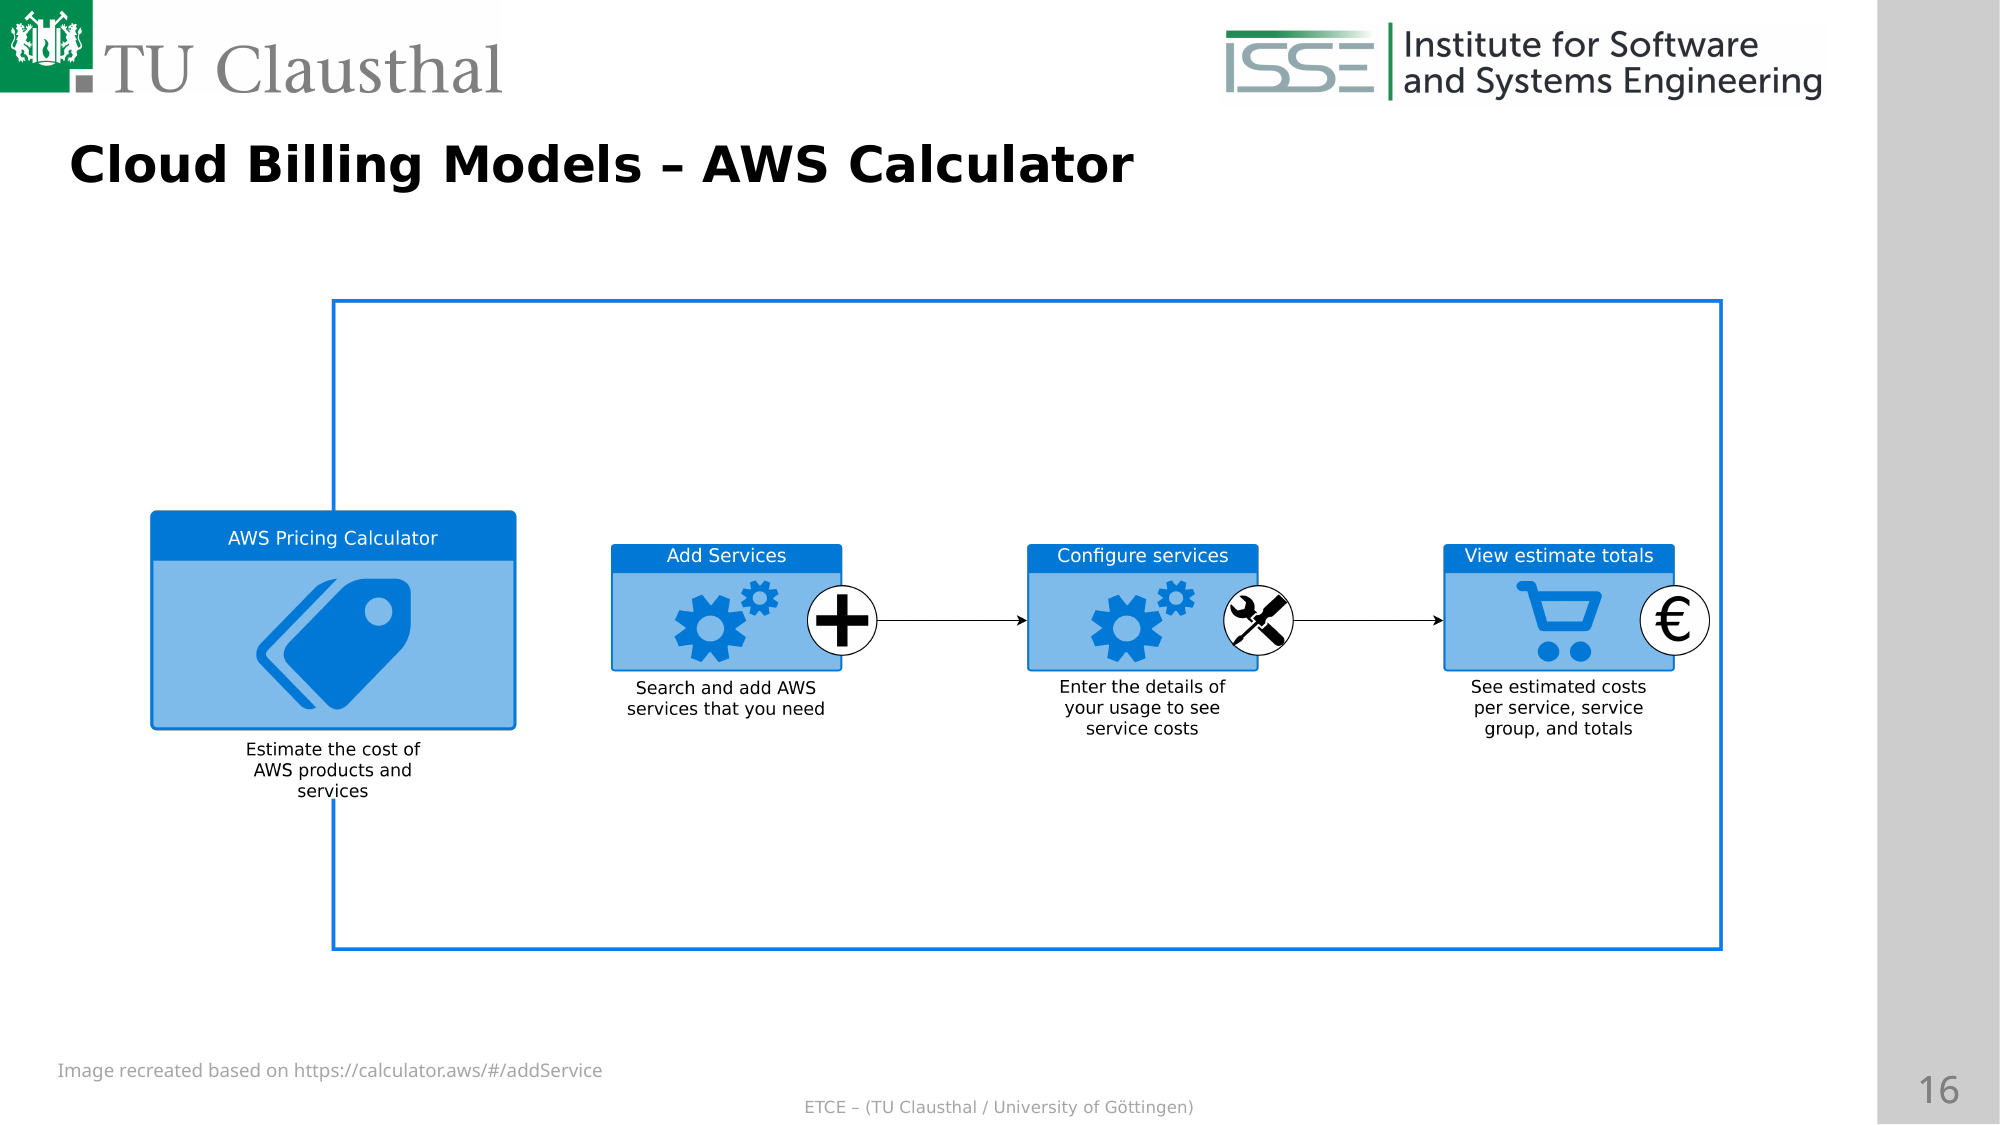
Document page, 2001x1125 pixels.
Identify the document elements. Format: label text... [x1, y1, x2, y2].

picture [0, 0, 502, 93]
text_box Image recreated based on https://calculator.aws/#/addService [43, 1051, 1233, 1089]
picture [1218, 22, 1827, 107]
picture [149, 299, 1725, 953]
text_box Cloud Billing Models – AWS Calculator [54, 125, 1819, 208]
